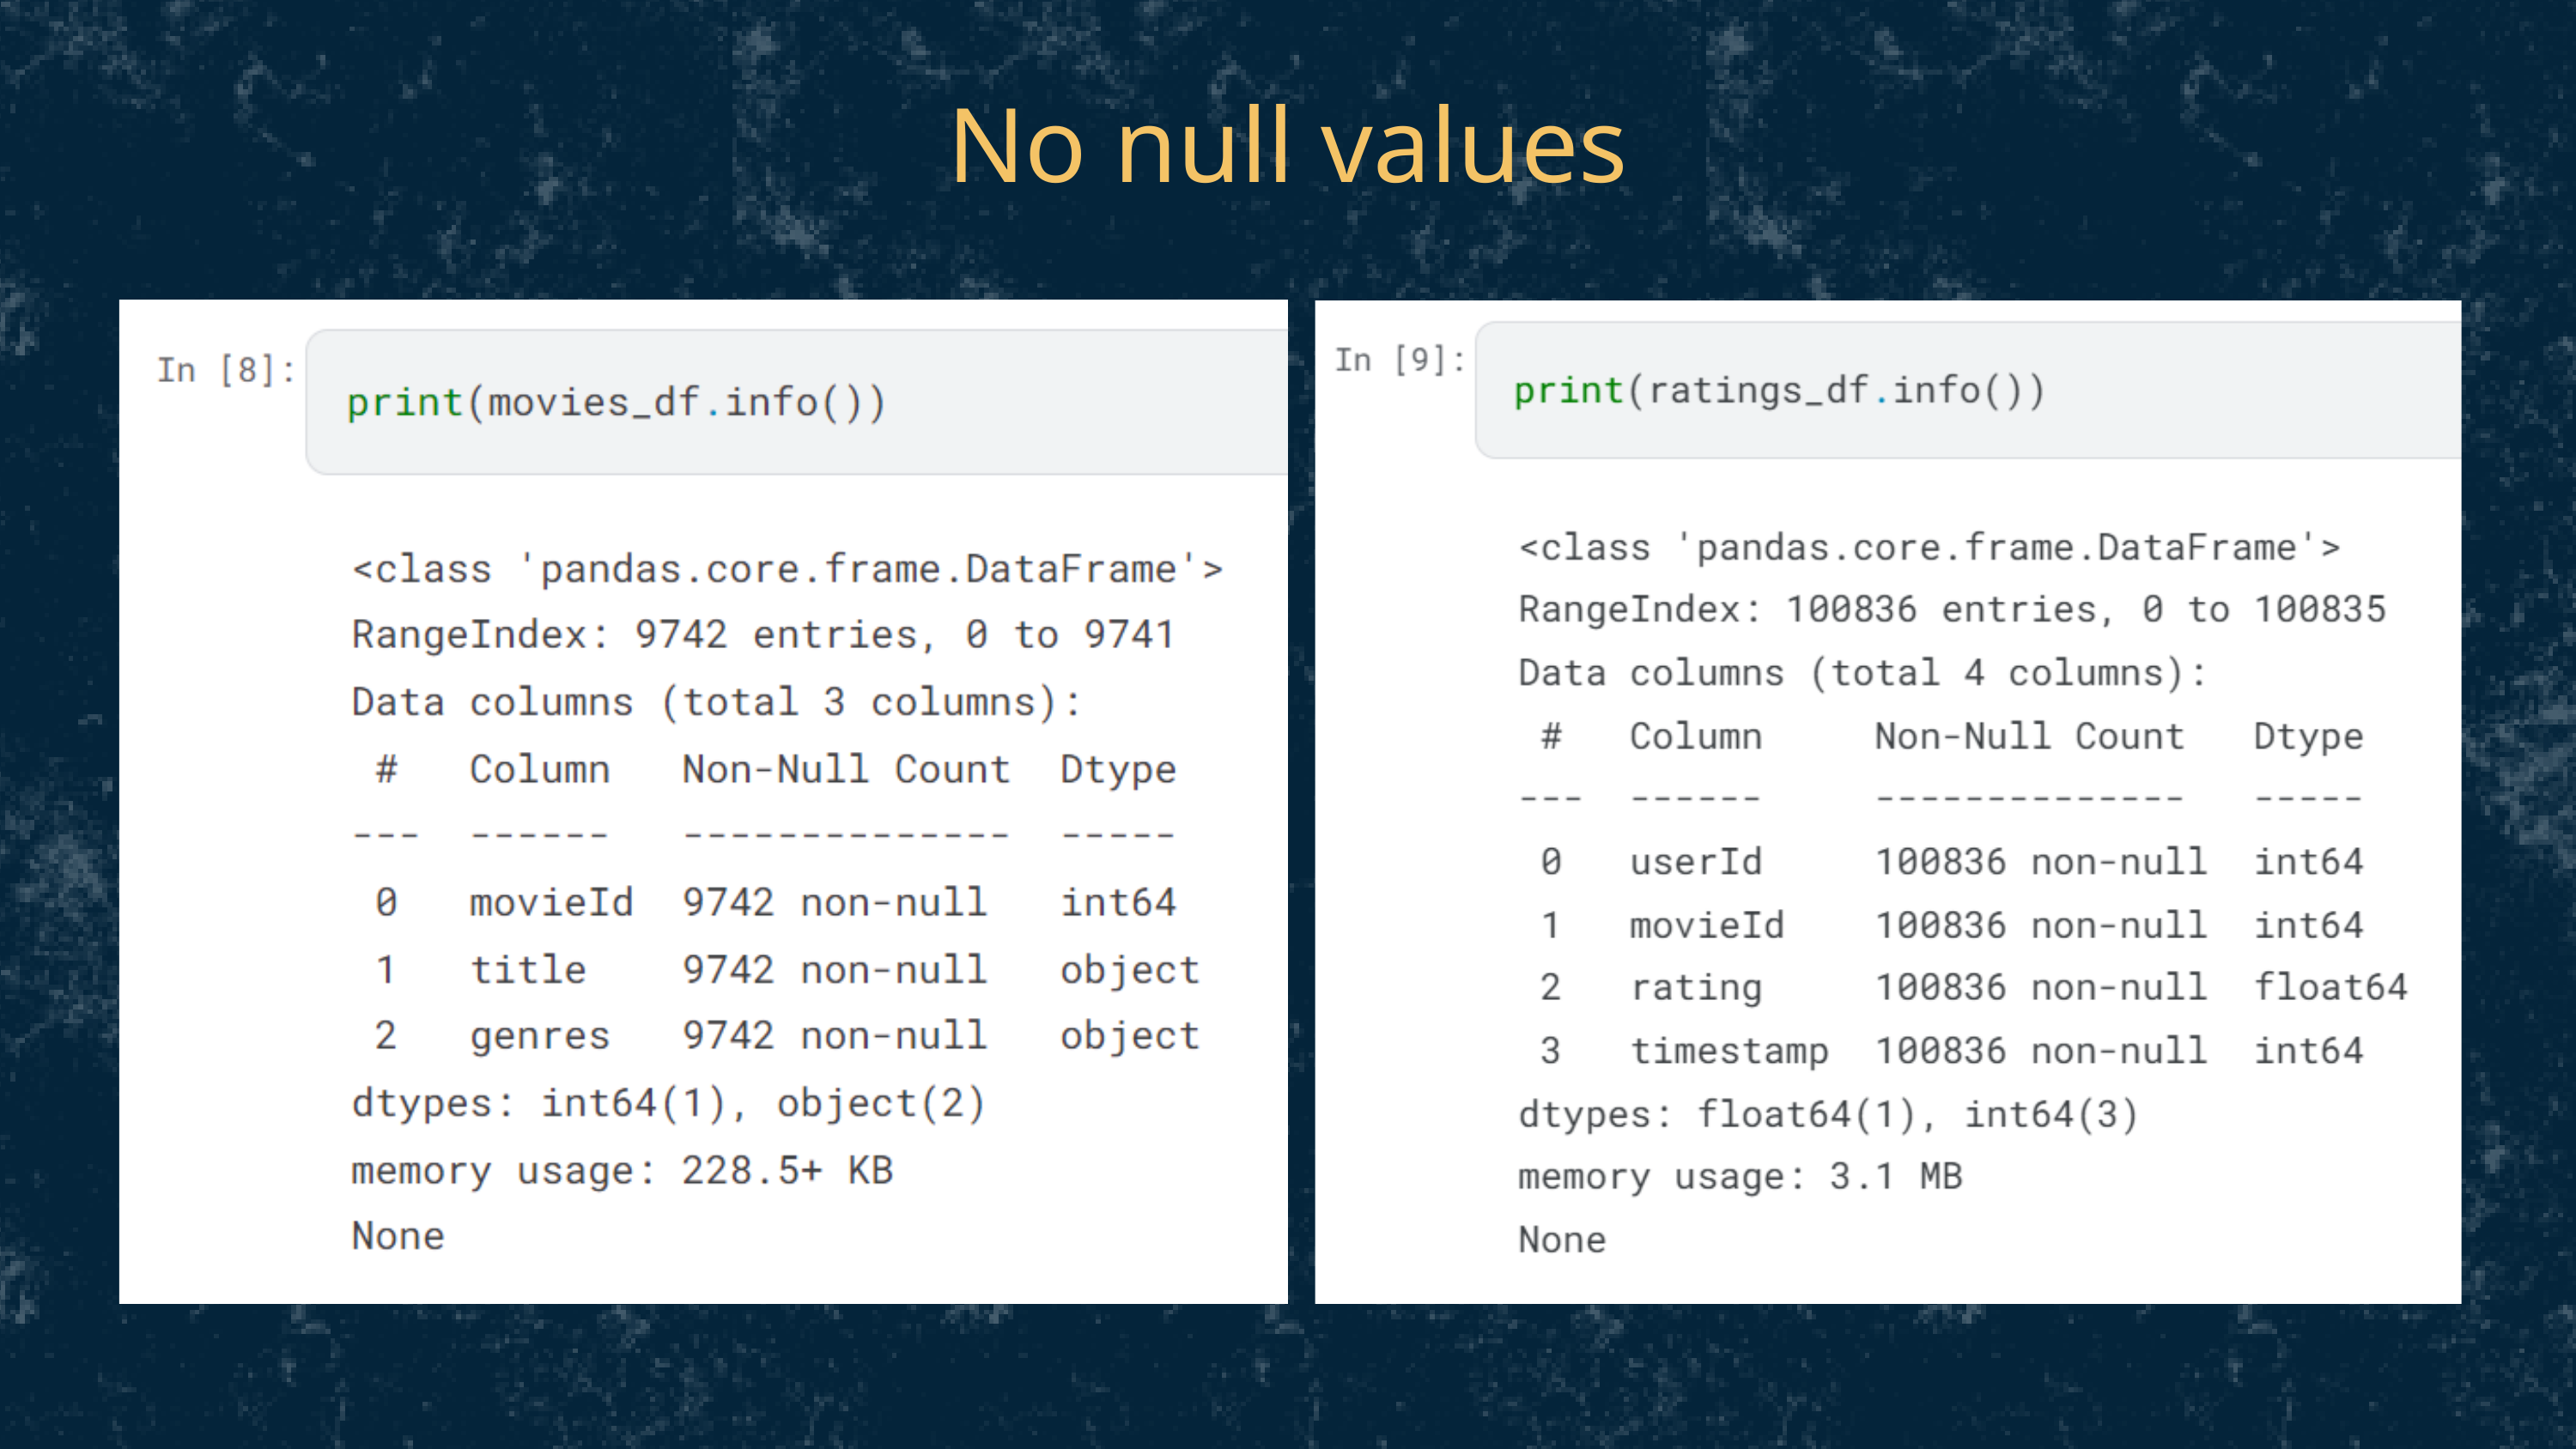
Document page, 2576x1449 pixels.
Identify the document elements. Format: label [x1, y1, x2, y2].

text_box [0, 0, 2576, 1449]
